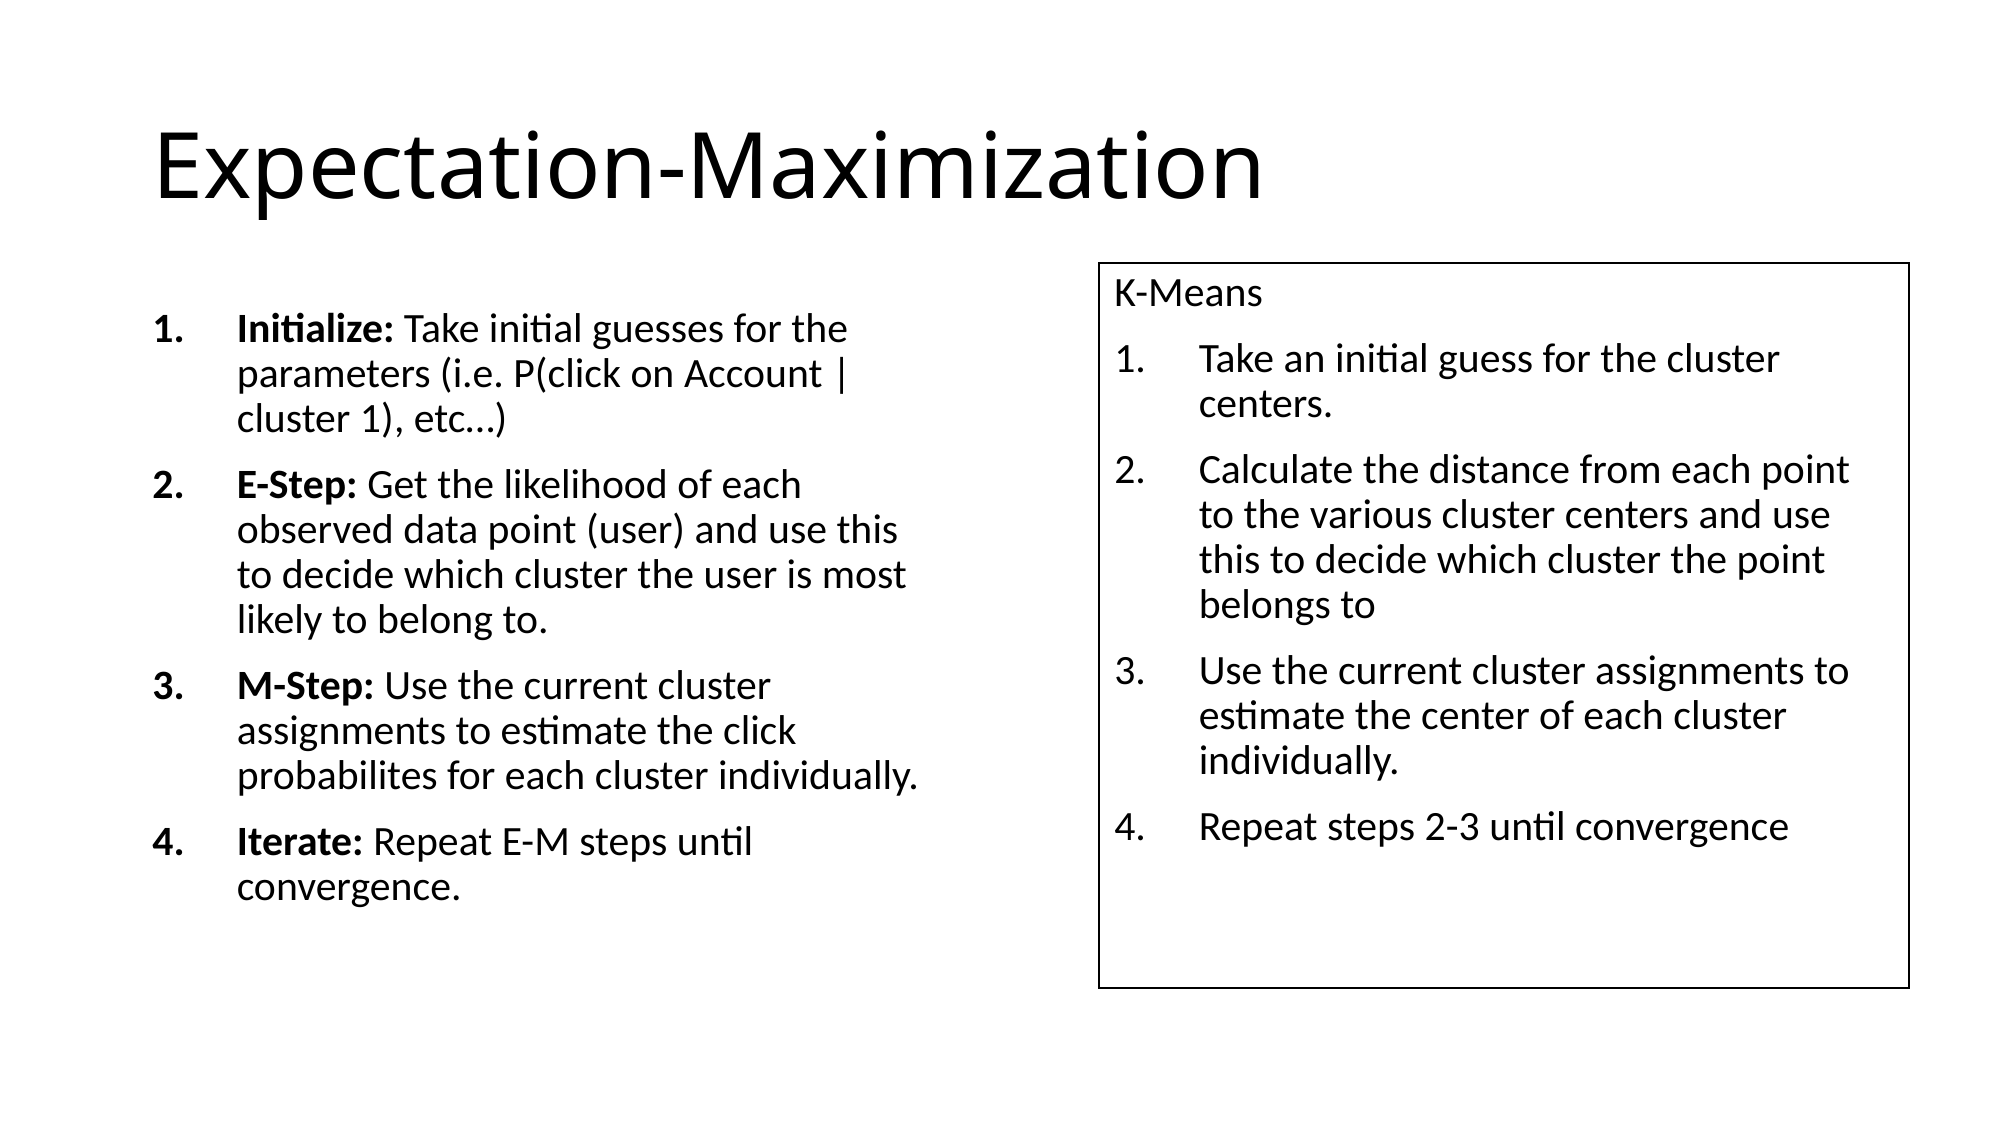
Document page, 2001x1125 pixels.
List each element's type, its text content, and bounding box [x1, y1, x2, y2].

text_box K-Means Take an initial guess for the cluster centers. Calculate the distance from each point to the various cluster centers and use this to decide which cluster the point belongs to Use the current cluster assignments to estimate the center of each cluster individually. Repeat steps 2-3 until convergence [1098, 262, 1910, 989]
list Initialize: Take initial guesses for the parameters (i.e. P(click on Account | cluster 1), etc…) E-Step: Get the likelihood of each observed data point (user) and use this to decide which cluster the user is most likely to belong to. M-Step: Use the current cluster assignments to estimate the click probabilites for each cluster individually. Iterate: Repeat E-M steps until convergence. [137, 299, 947, 1025]
title Expectation-Maximization [137, 59, 1863, 278]
